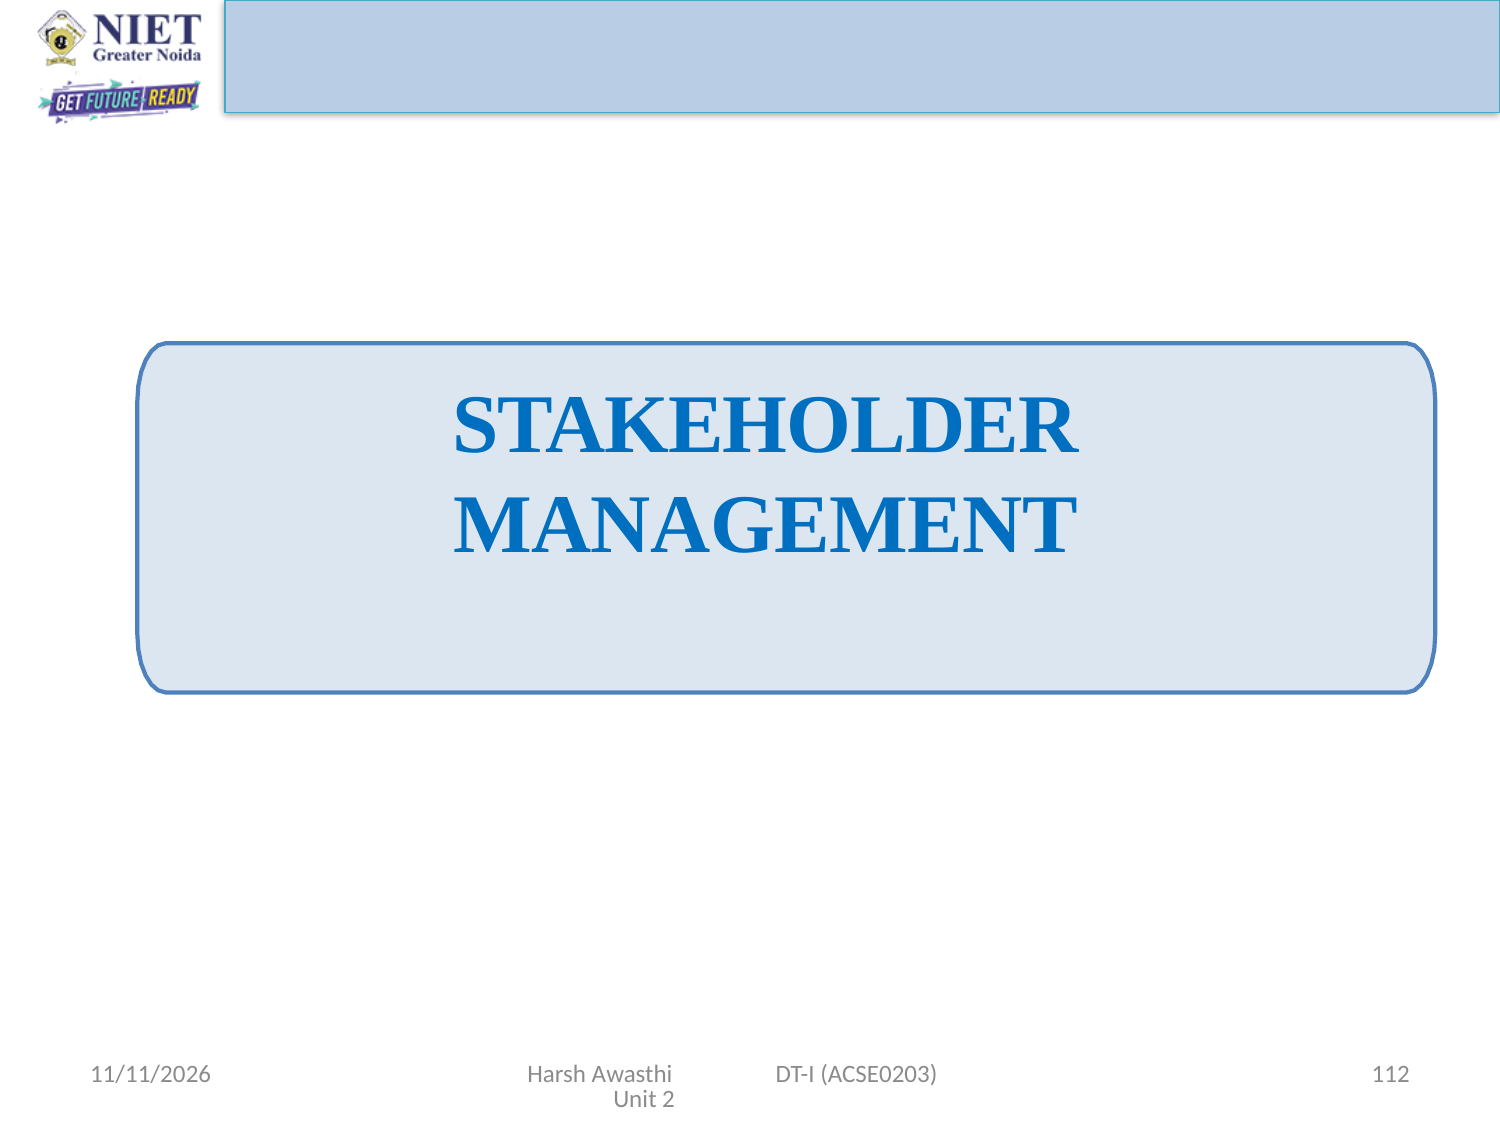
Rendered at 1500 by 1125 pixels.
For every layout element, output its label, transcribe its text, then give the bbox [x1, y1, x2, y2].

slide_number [75, 1042, 425, 1103]
picture [0, 0, 238, 135]
text_box [238, 0, 1500, 113]
slide_number 112 [1074, 1042, 1425, 1103]
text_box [134, 338, 1438, 698]
footer Harsh Awasthi DT-I (ACSE0203) Unit 2 [512, 1042, 988, 1103]
